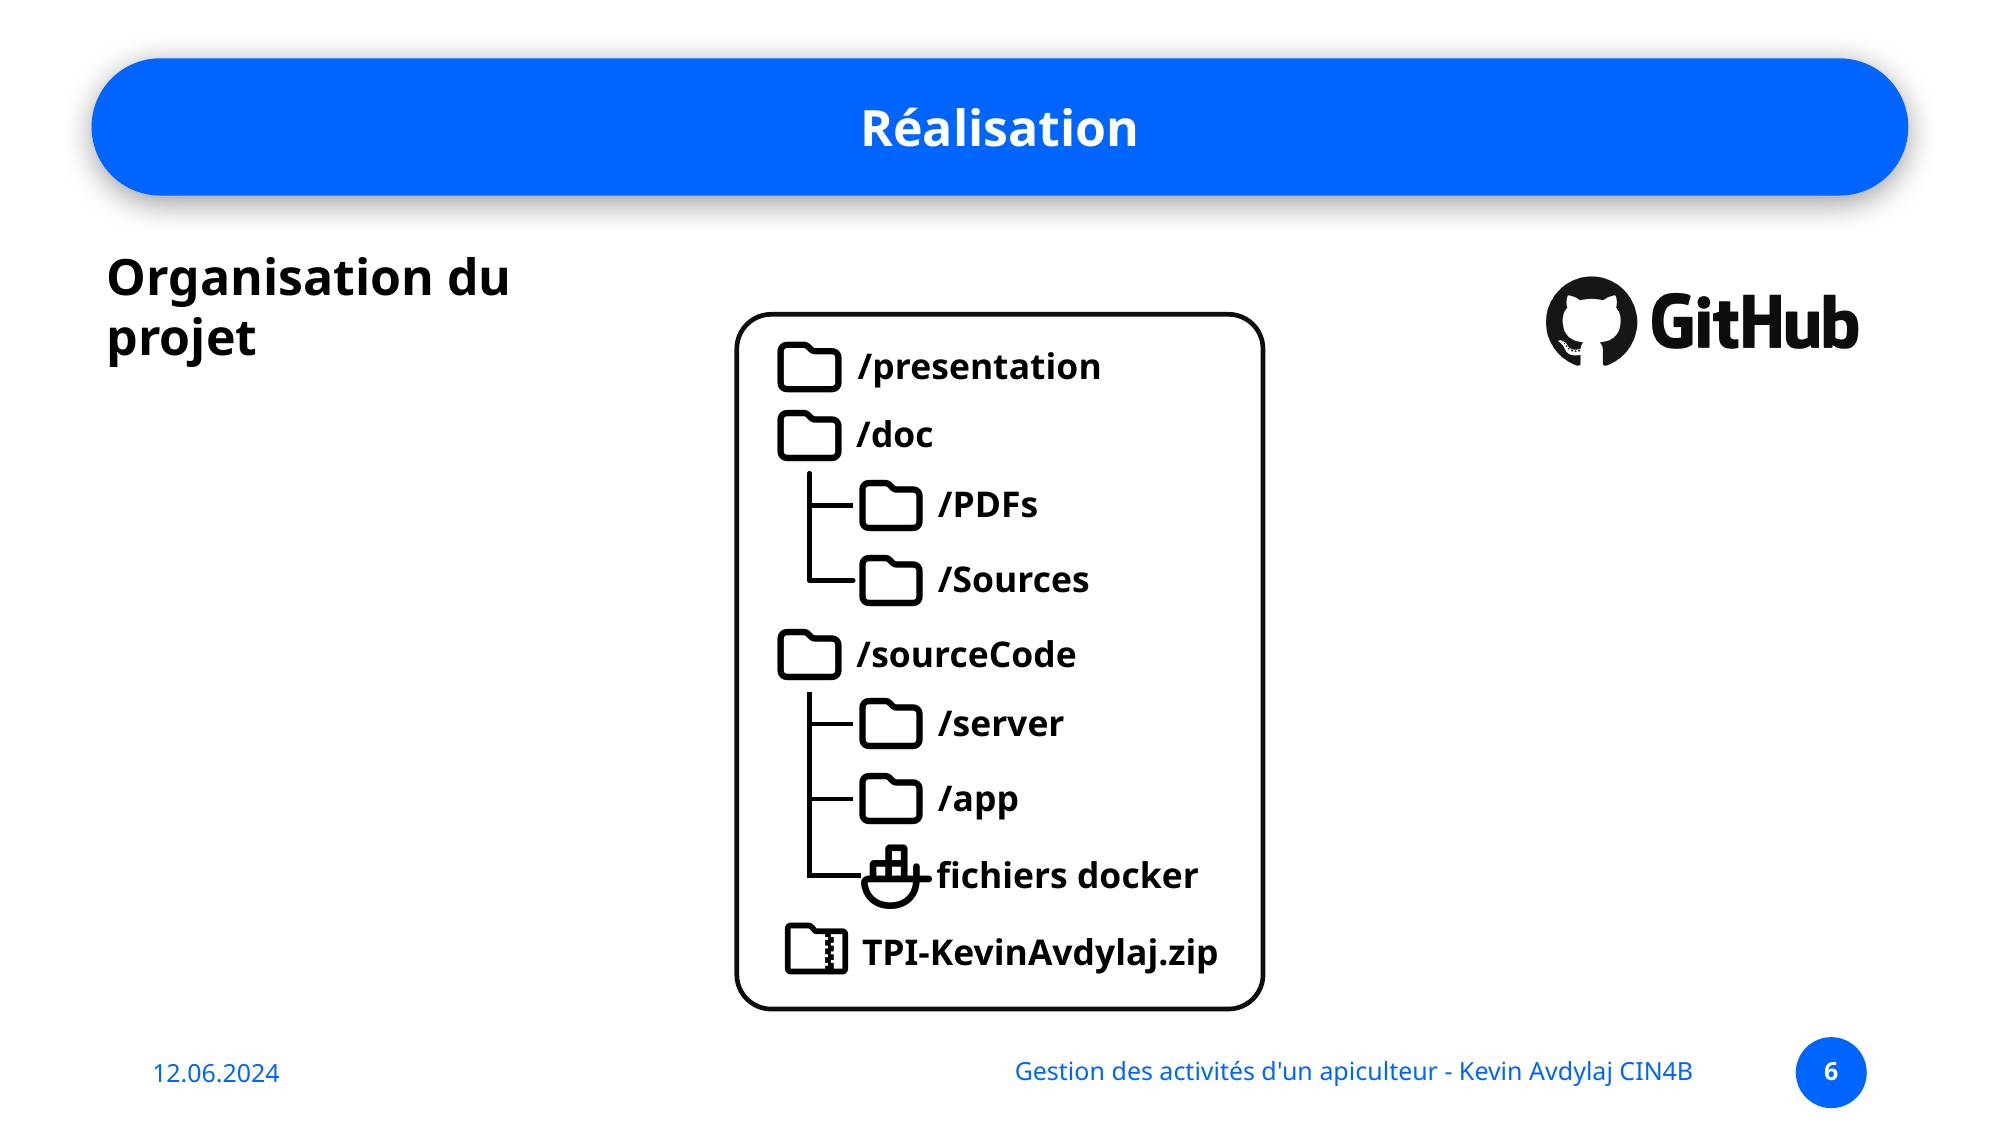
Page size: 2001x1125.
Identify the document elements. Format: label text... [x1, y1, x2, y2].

picture [853, 467, 929, 619]
text_box /presentation [848, 336, 1131, 395]
picture [861, 840, 932, 911]
picture [853, 685, 929, 837]
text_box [809, 692, 862, 876]
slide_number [137, 1042, 588, 1103]
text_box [809, 473, 854, 581]
footer Gestion des activités d'un apiculteur - Kevin Avdylaj CIN4B [999, 1042, 1728, 1103]
picture [771, 329, 848, 474]
slide_number 6 [1795, 1042, 1867, 1103]
text_box [735, 313, 1265, 1011]
text_box Organisation du projet [91, 238, 689, 374]
picture [771, 616, 848, 693]
text_box Réalisation [90, 57, 1910, 197]
picture [782, 914, 851, 983]
picture [1495, 244, 1909, 398]
